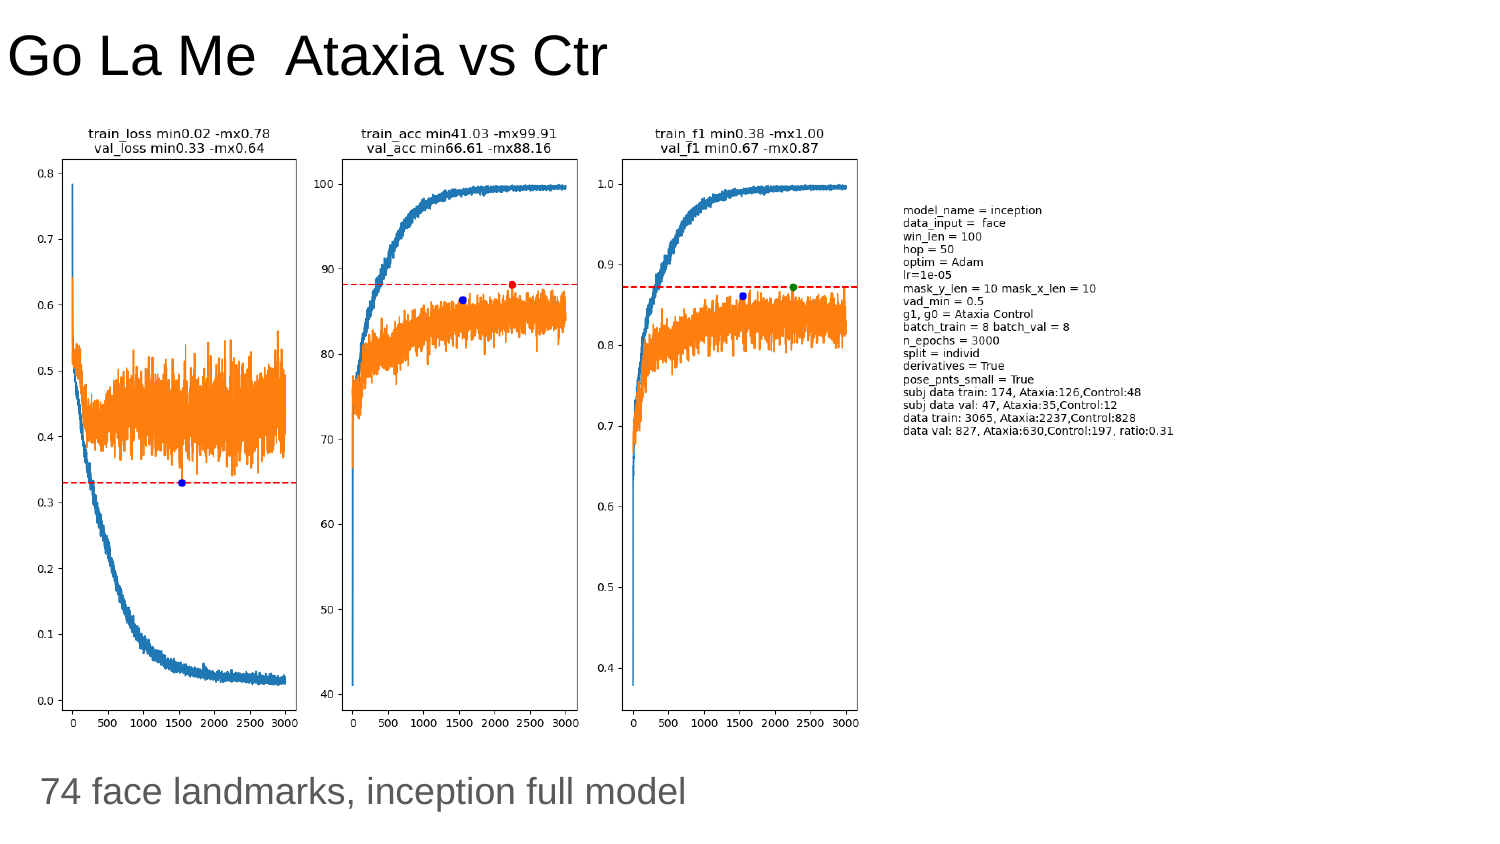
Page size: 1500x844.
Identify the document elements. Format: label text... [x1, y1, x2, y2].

list 74 face landmarks, inception full model [24, 749, 1440, 832]
picture [24, 102, 1221, 741]
title Go La Me Ataxia vs Ctr [0, 8, 1390, 103]
